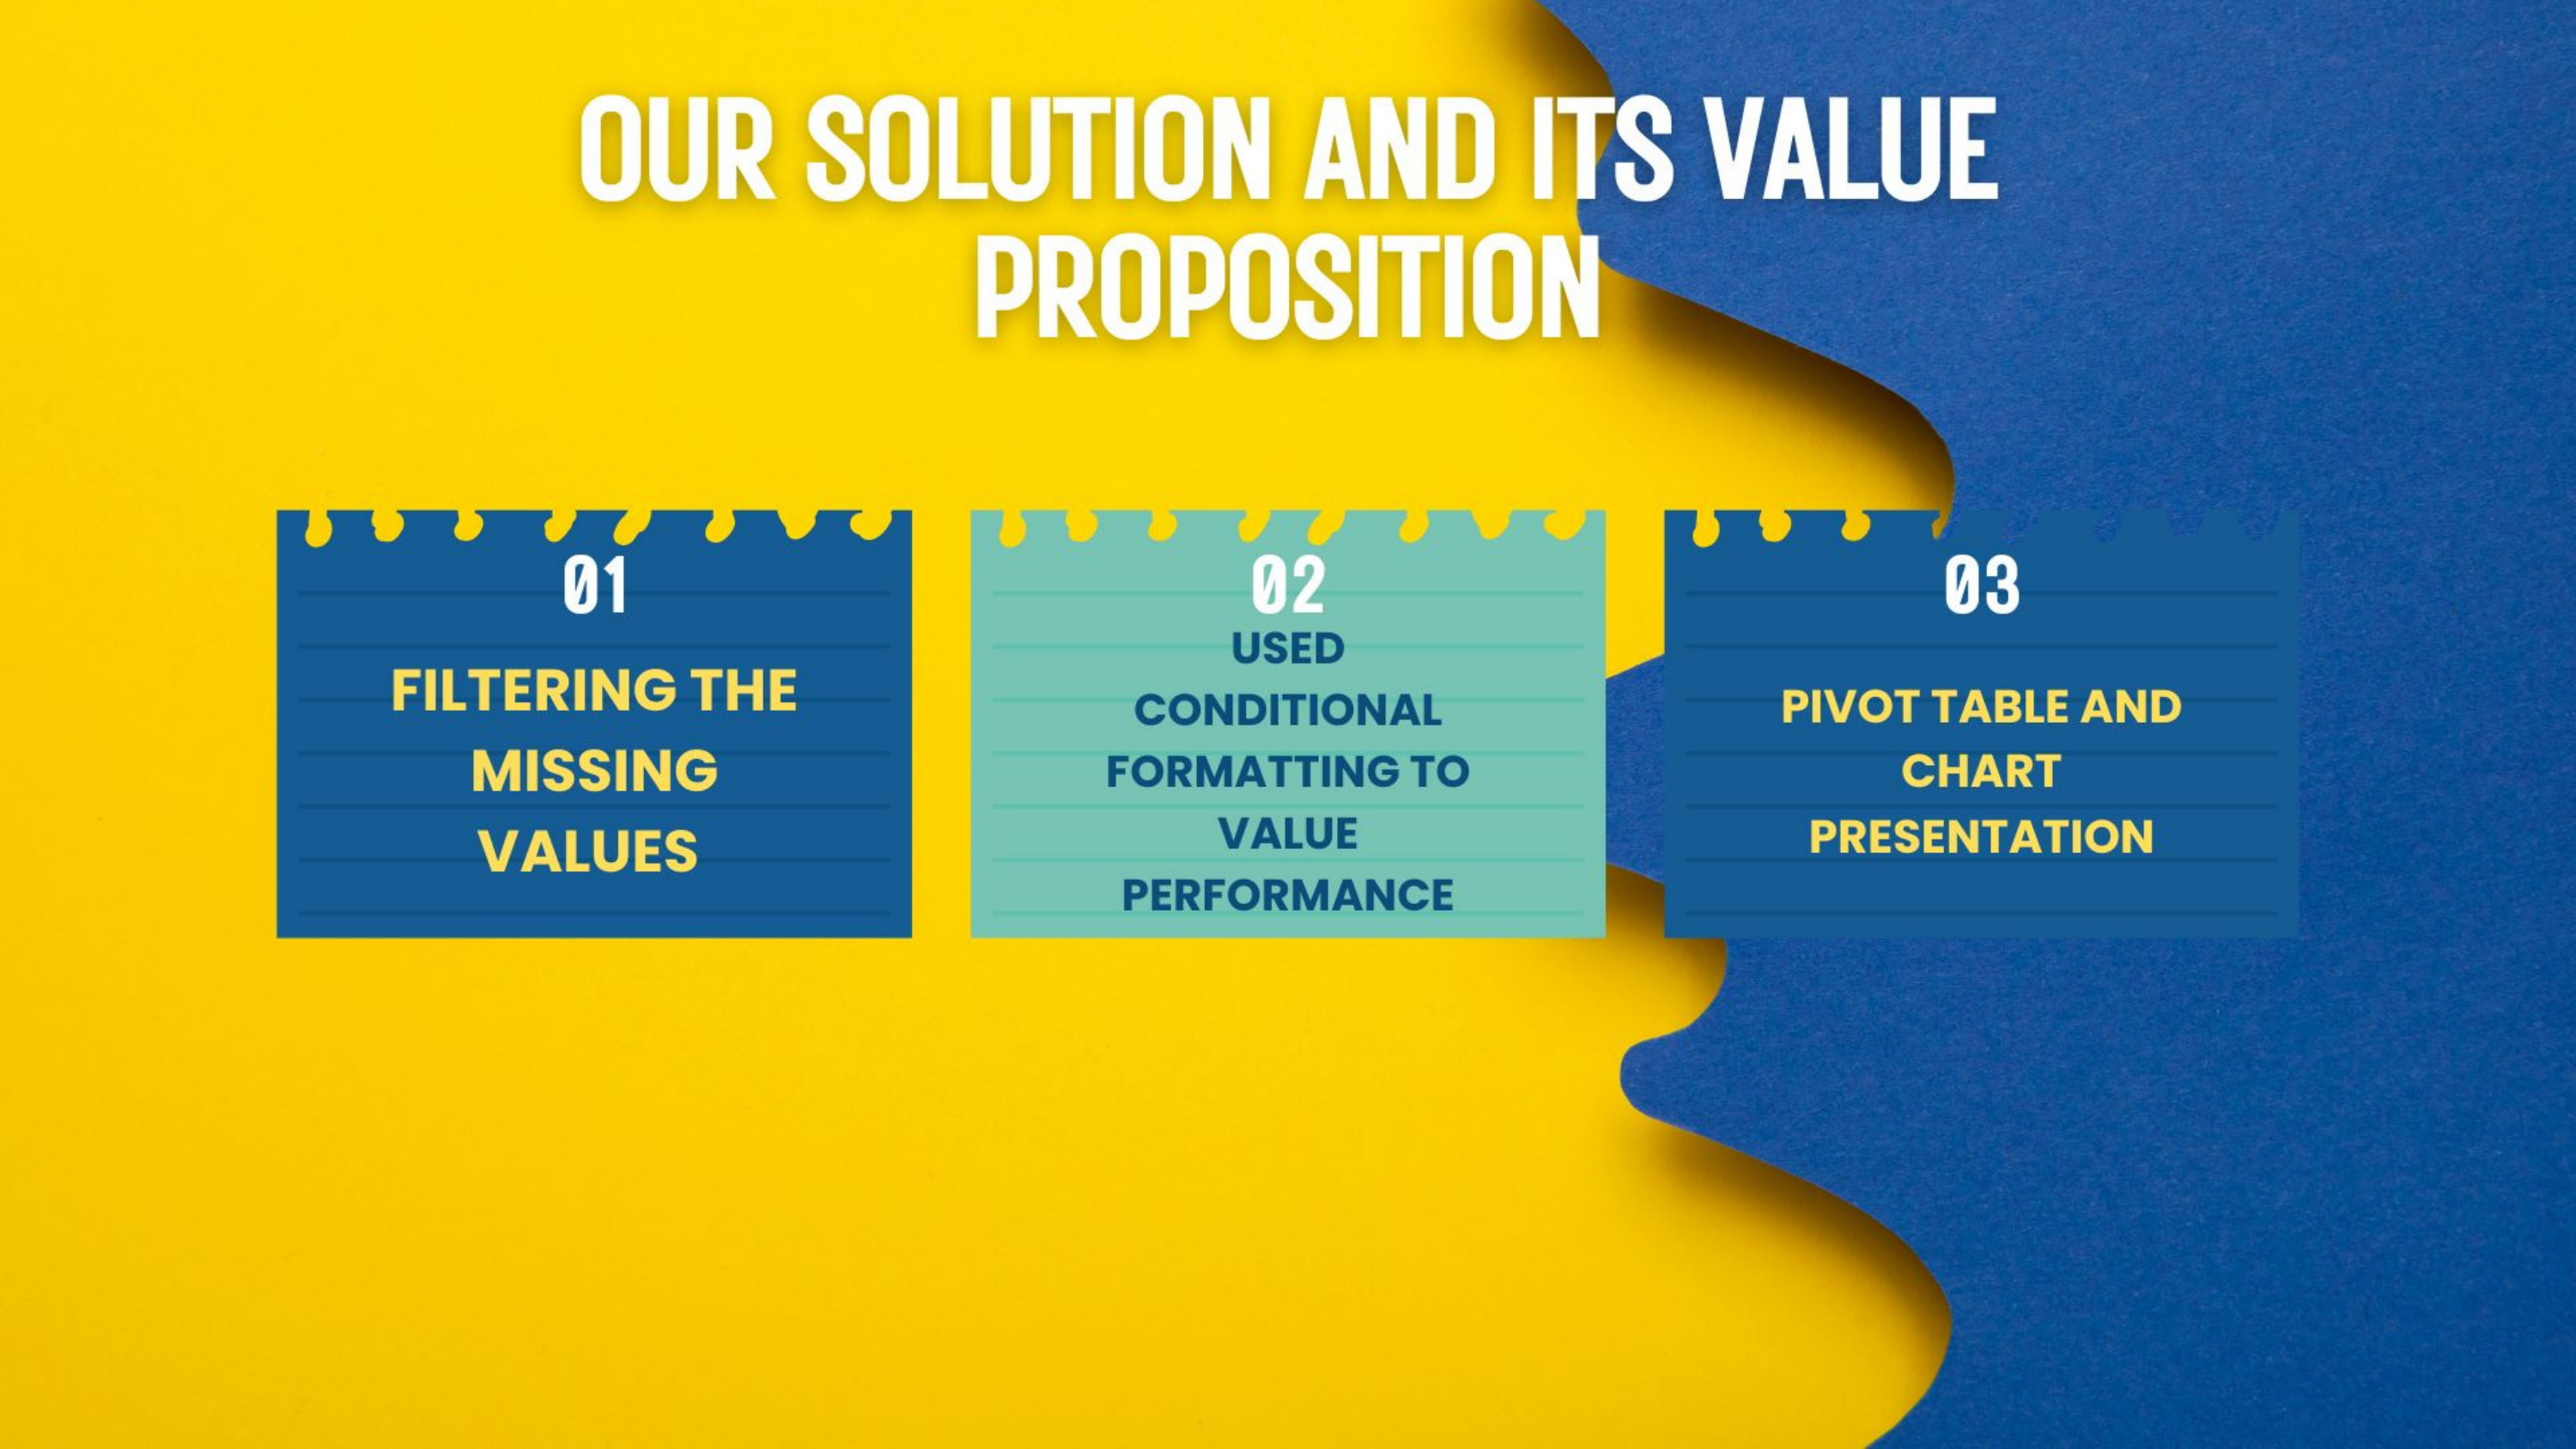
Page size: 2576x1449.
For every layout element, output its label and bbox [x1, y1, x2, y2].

text_box [0, 0, 2576, 1449]
